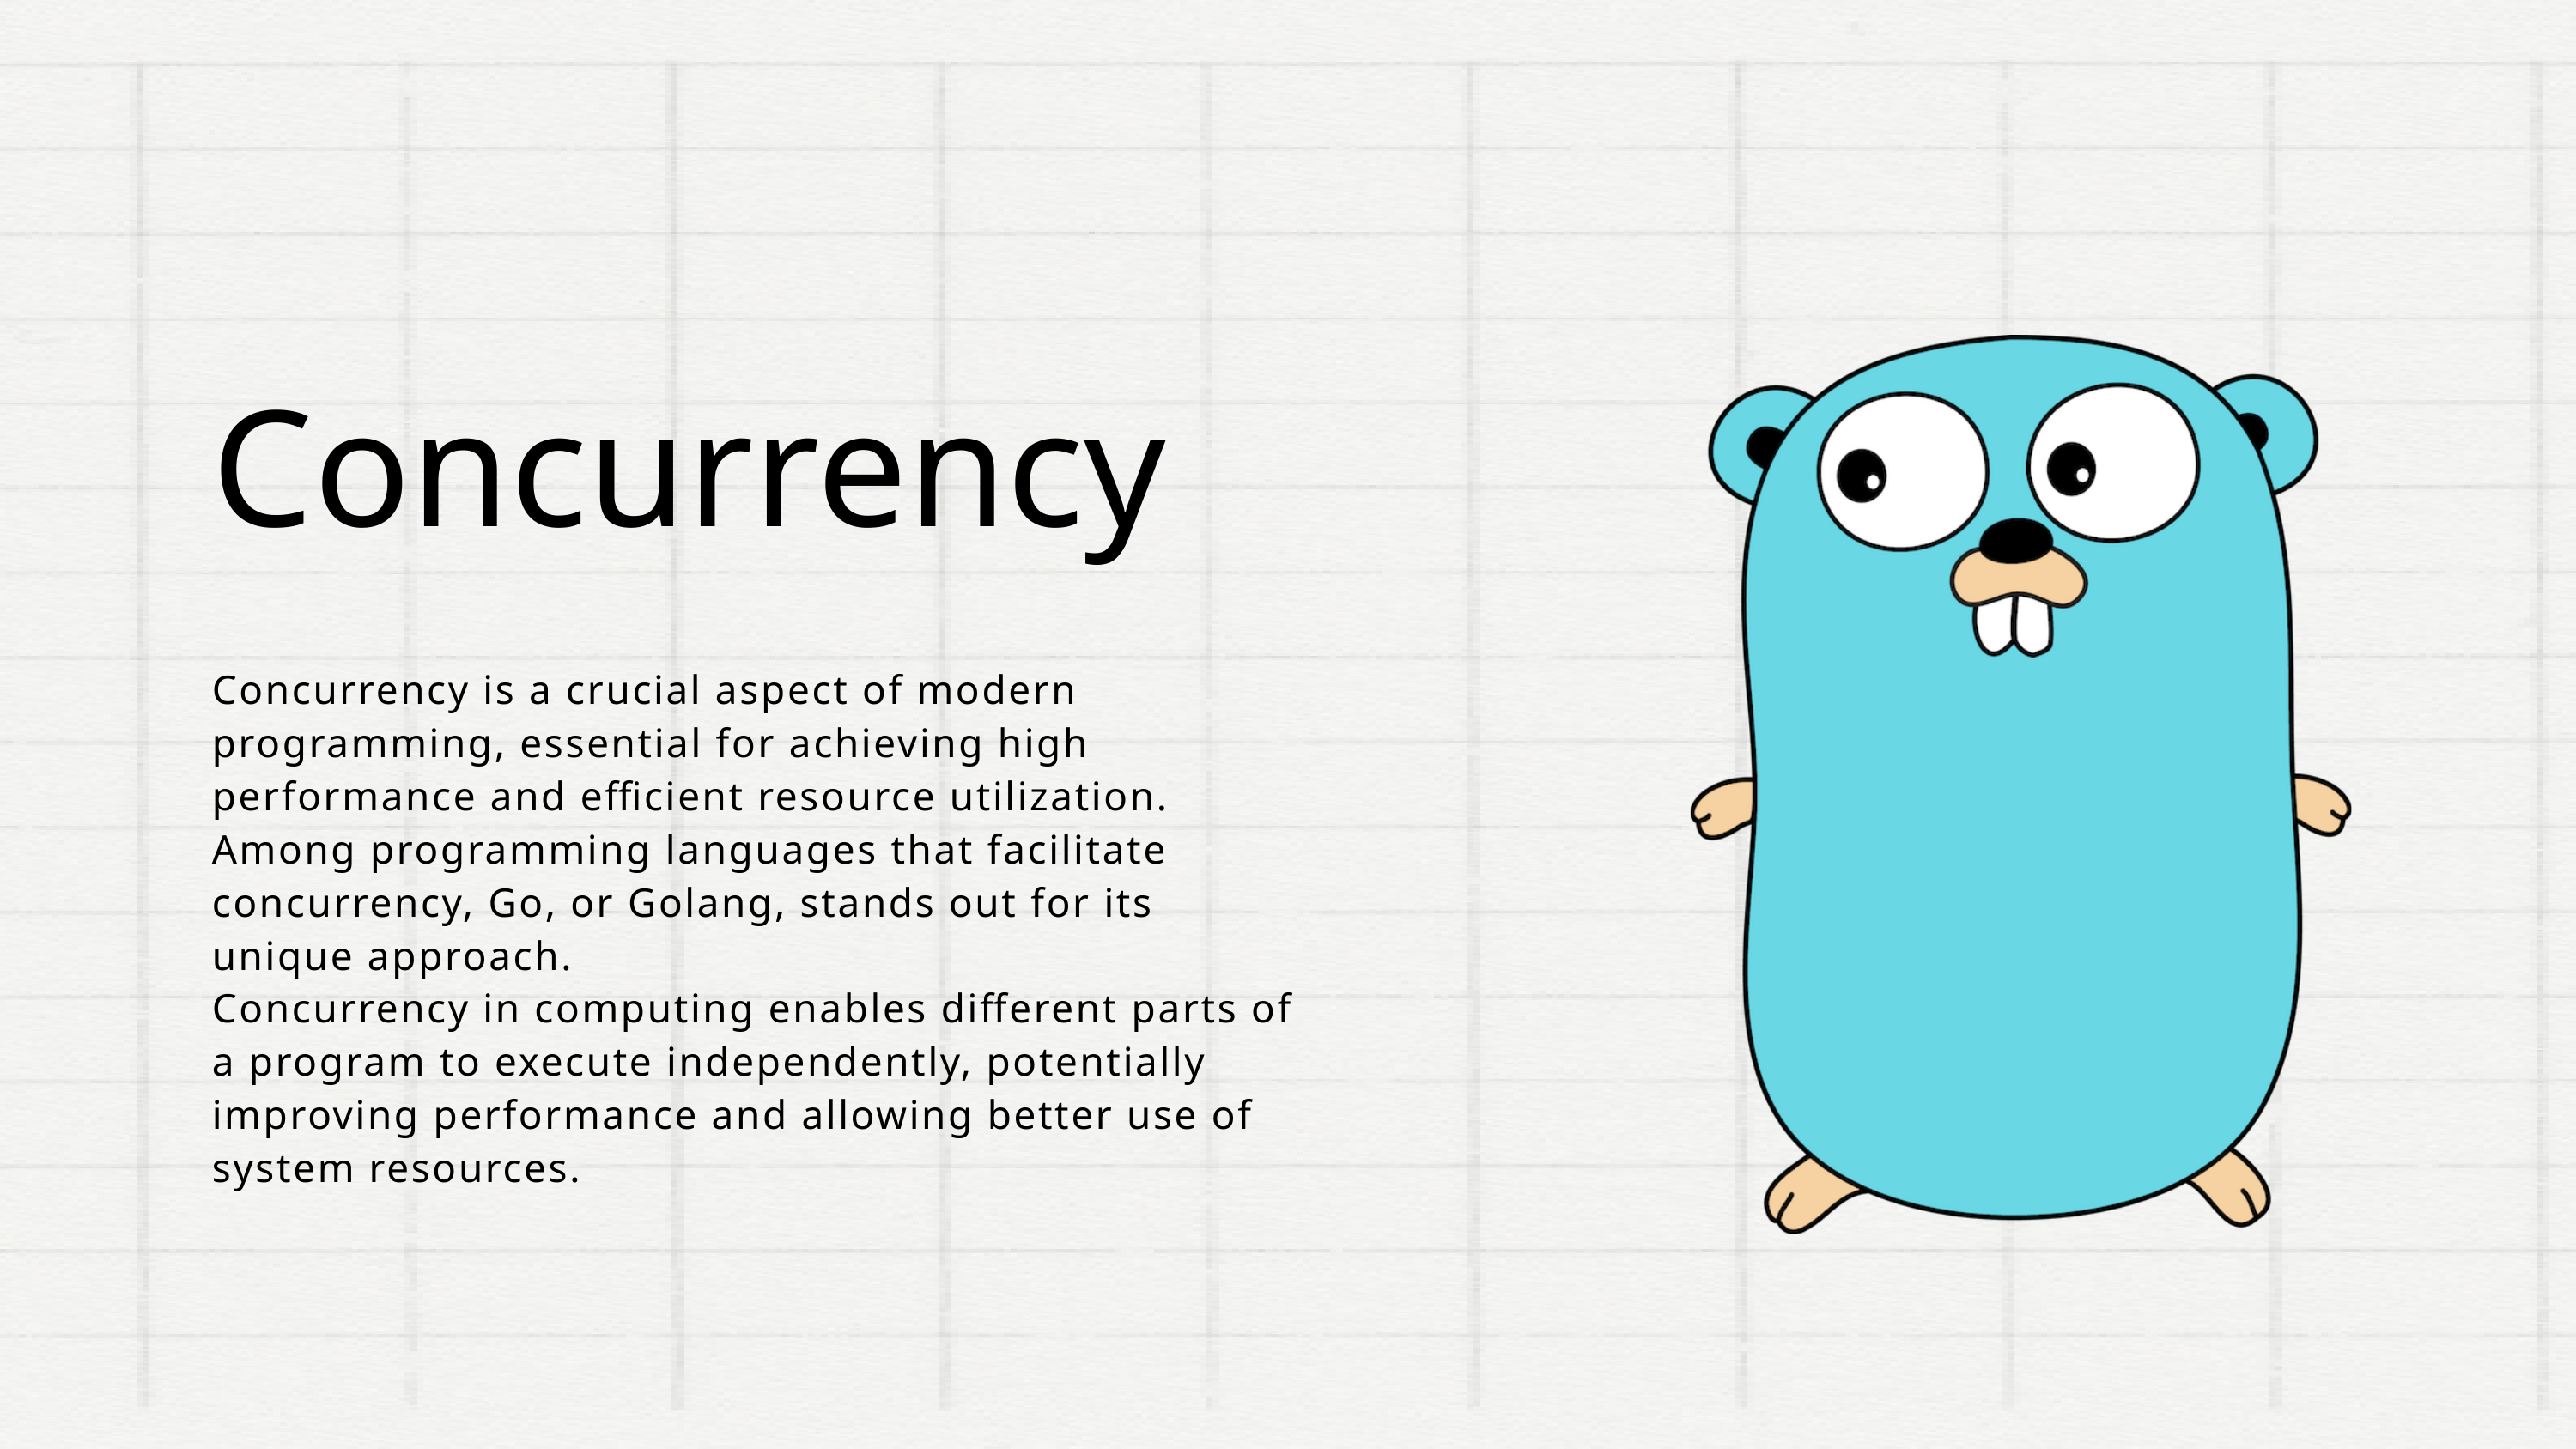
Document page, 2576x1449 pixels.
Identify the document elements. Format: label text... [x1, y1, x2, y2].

text_box Concurrency [211, 403, 1445, 559]
text_box [0, 0, 2576, 1449]
text_box Concurrency is a crucial aspect of modern programming, essential for achieving high performance and efficient resource utilization. Among programming languages that facilitate concurrency, Go, or Golang, stands out for its unique approach. Concurrency in computing enables different parts of a program to execute independently, potentially improving performance and allowing better use of system resources. [211, 659, 1298, 1244]
text_box [1690, 335, 2352, 1234]
